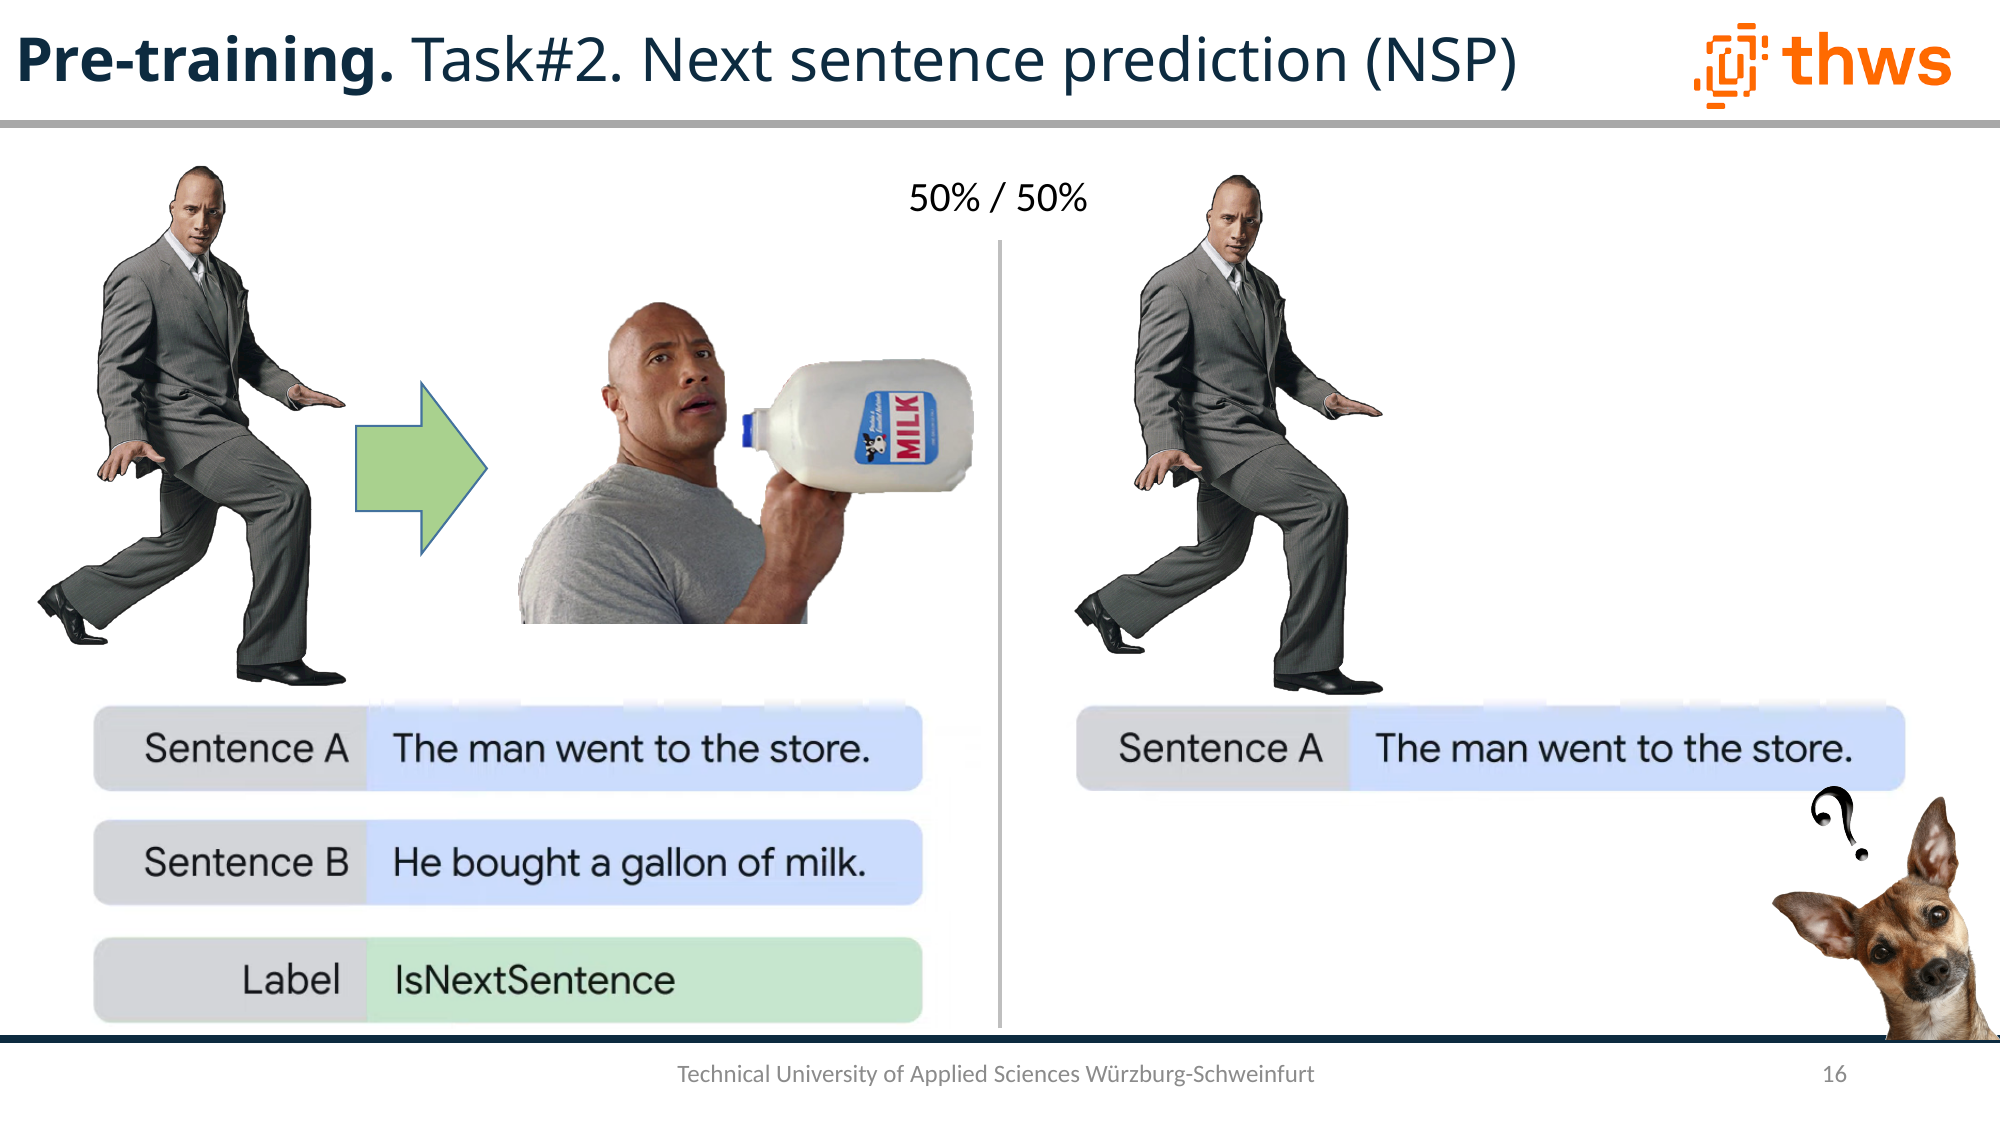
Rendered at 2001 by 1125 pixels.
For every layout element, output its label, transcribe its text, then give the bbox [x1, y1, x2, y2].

picture [34, 163, 349, 689]
title Pre-training. Task#2. Next sentence prediction (NSP) [0, 0, 1694, 124]
text_box 50% / 50% [893, 162, 1107, 228]
picture [86, 697, 981, 1029]
picture [0, 120, 2000, 128]
slide_number 16 [1412, 1042, 1863, 1103]
picture [517, 301, 974, 624]
picture [1694, 23, 1954, 109]
footer Technical University of Applied Sciences Würzburg-Schweinfurt [662, 1042, 1338, 1103]
picture [0, 172, 2000, 1043]
text_box [355, 380, 489, 557]
